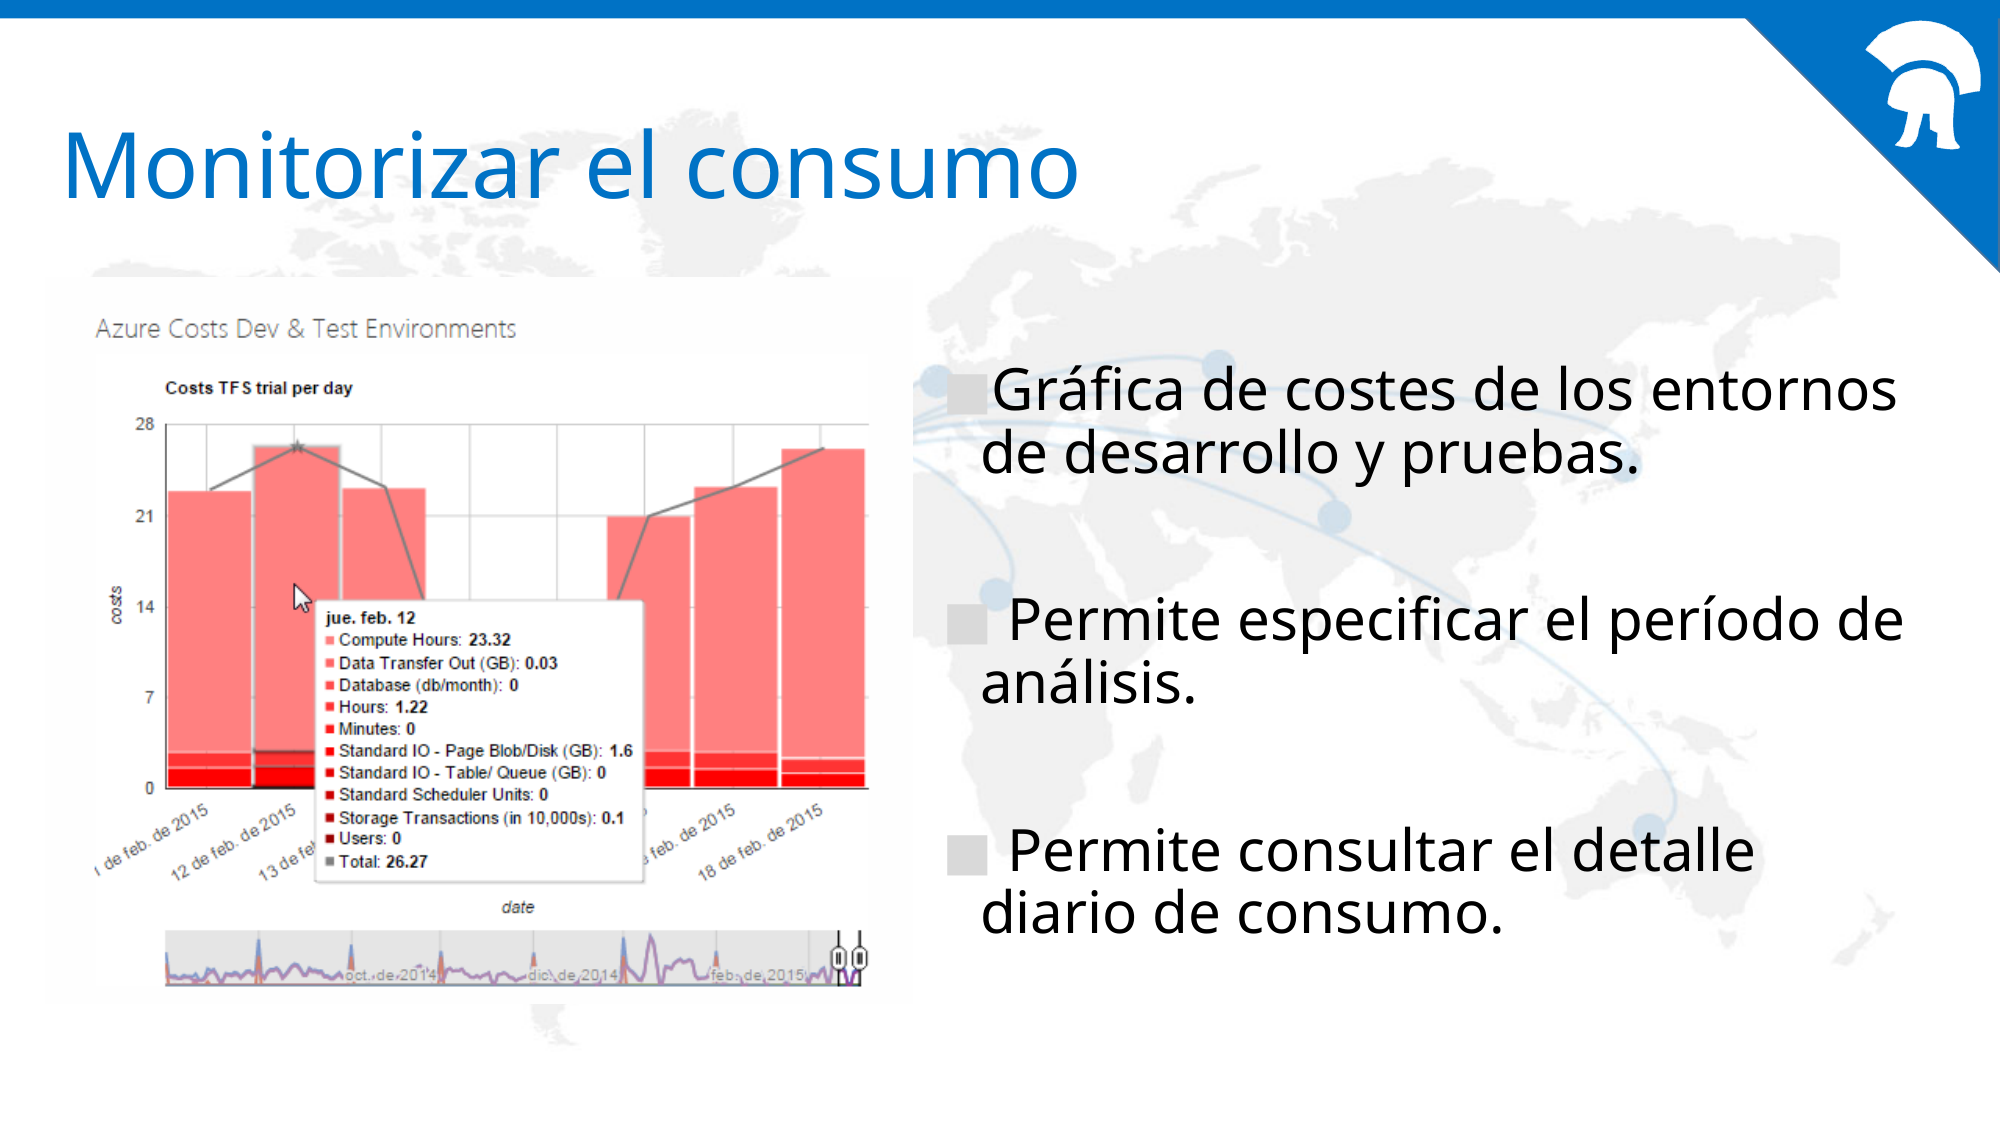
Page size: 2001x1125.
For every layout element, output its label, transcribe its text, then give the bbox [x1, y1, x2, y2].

list Gráfica de costes de los entornos de desarrollo y pruebas. Permite especificar el período de análisis. Permite consultar el detalle diario de consumo. [927, 352, 1923, 977]
picture [0, 0, 2001, 1125]
title Monitorizar el consumo [45, 59, 1863, 278]
